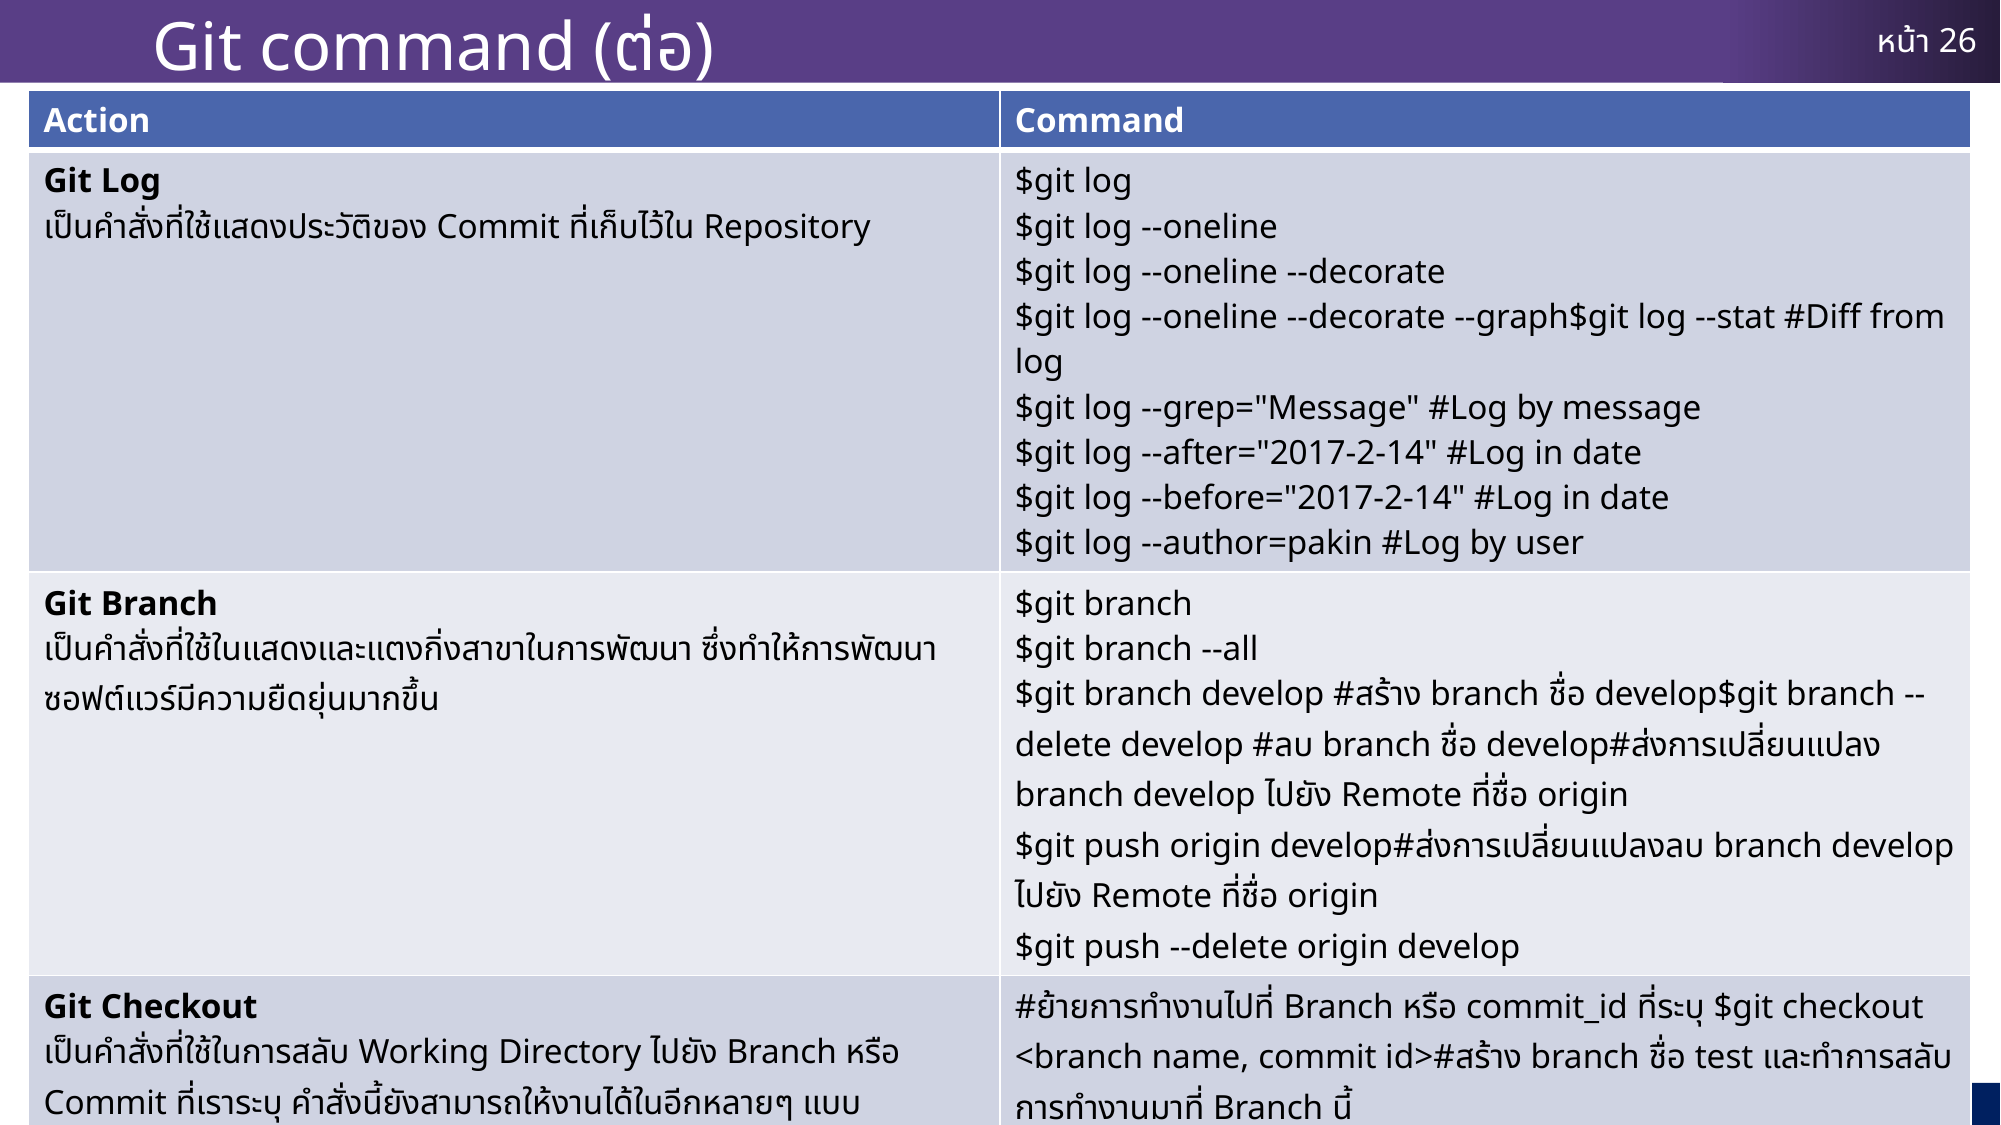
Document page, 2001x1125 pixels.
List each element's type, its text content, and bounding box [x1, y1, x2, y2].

table_cell #ย้ายการทำงานไปที่ Branch หรือ commit_id ที่ระบุ $git checkout <branch name, commit id>#สร้าง branch ชื่อ test และทำการสลับการทำงานมาที่ Branch นี้ $git checkout -b test#ยกเลิกการเปลี่ยนแปลงของไฟล์ใน Working Directory $git checkout -- <file name> #เลือกแค่บางไฟล์จาก Branch อื่น เข้ามา Merge กับ Working Directory ที่กำลังทำงาน $git checkout <branch name> <file name>#คำสั่งนี้จะเหมือนคำสั่งด้านบนแต่จะมีโหมดตอบโต้กับผู้ใช้ในการเลือกสถานะของไฟล์ที่ระบุ $git checkout --patch <branch name> <file name> [1001, 976, 1970, 1125]
table_header Command [1001, 91, 1970, 147]
table_header Action [29, 91, 999, 147]
table_cell Git Log เป็นคำสั่งที่ใช้แสดงประวัติของ Commit ที่เก็บไว้ใน Repository [29, 153, 999, 571]
table_cell Git Checkout เป็นคำสั่งที่ใช้ในการสลับ Working Directory ไปยัง Branch หรือ Commit ที่เราระบุ คำสั่งนี้ยังสามารถให้งานได้ในอีกหลายๆ แบบ [29, 976, 999, 1125]
table_cell $git log $git log --oneline $git log --oneline --decorate $git log --oneline --decorate --graph$git log --stat #Diff from log $git log --grep="Message" #Log by message $git log --after="2017-2-14" #Log in date $git log --before="2017-2-14" #Log in date $git log --author=pakin #Log by user [1001, 153, 1970, 571]
table_cell $git branch $git branch --all $git branch develop #สร้าง branch ชื่อ develop$git branch --delete develop #ลบ branch ชื่อ develop#ส่งการเปลี่ยนแปลง branch develop ไปยัง Remote ที่ชื่อ origin $git push origin develop#ส่งการเปลี่ยนแปลงลบ branch develop ไปยัง Remote ที่ชื่อ origin $git push --delete origin develop [1001, 573, 1970, 975]
title Git command (ต่อ) [137, 0, 1863, 89]
table_cell Git Branch เป็นคำสั่งที่ใช้ในแสดงและแตงกิ่งสาขาในการพัฒนา ซึ่งทำให้การพัฒนาซอฟต์แวร์มีความยืดยุ่นมากขึ้น [29, 573, 999, 975]
